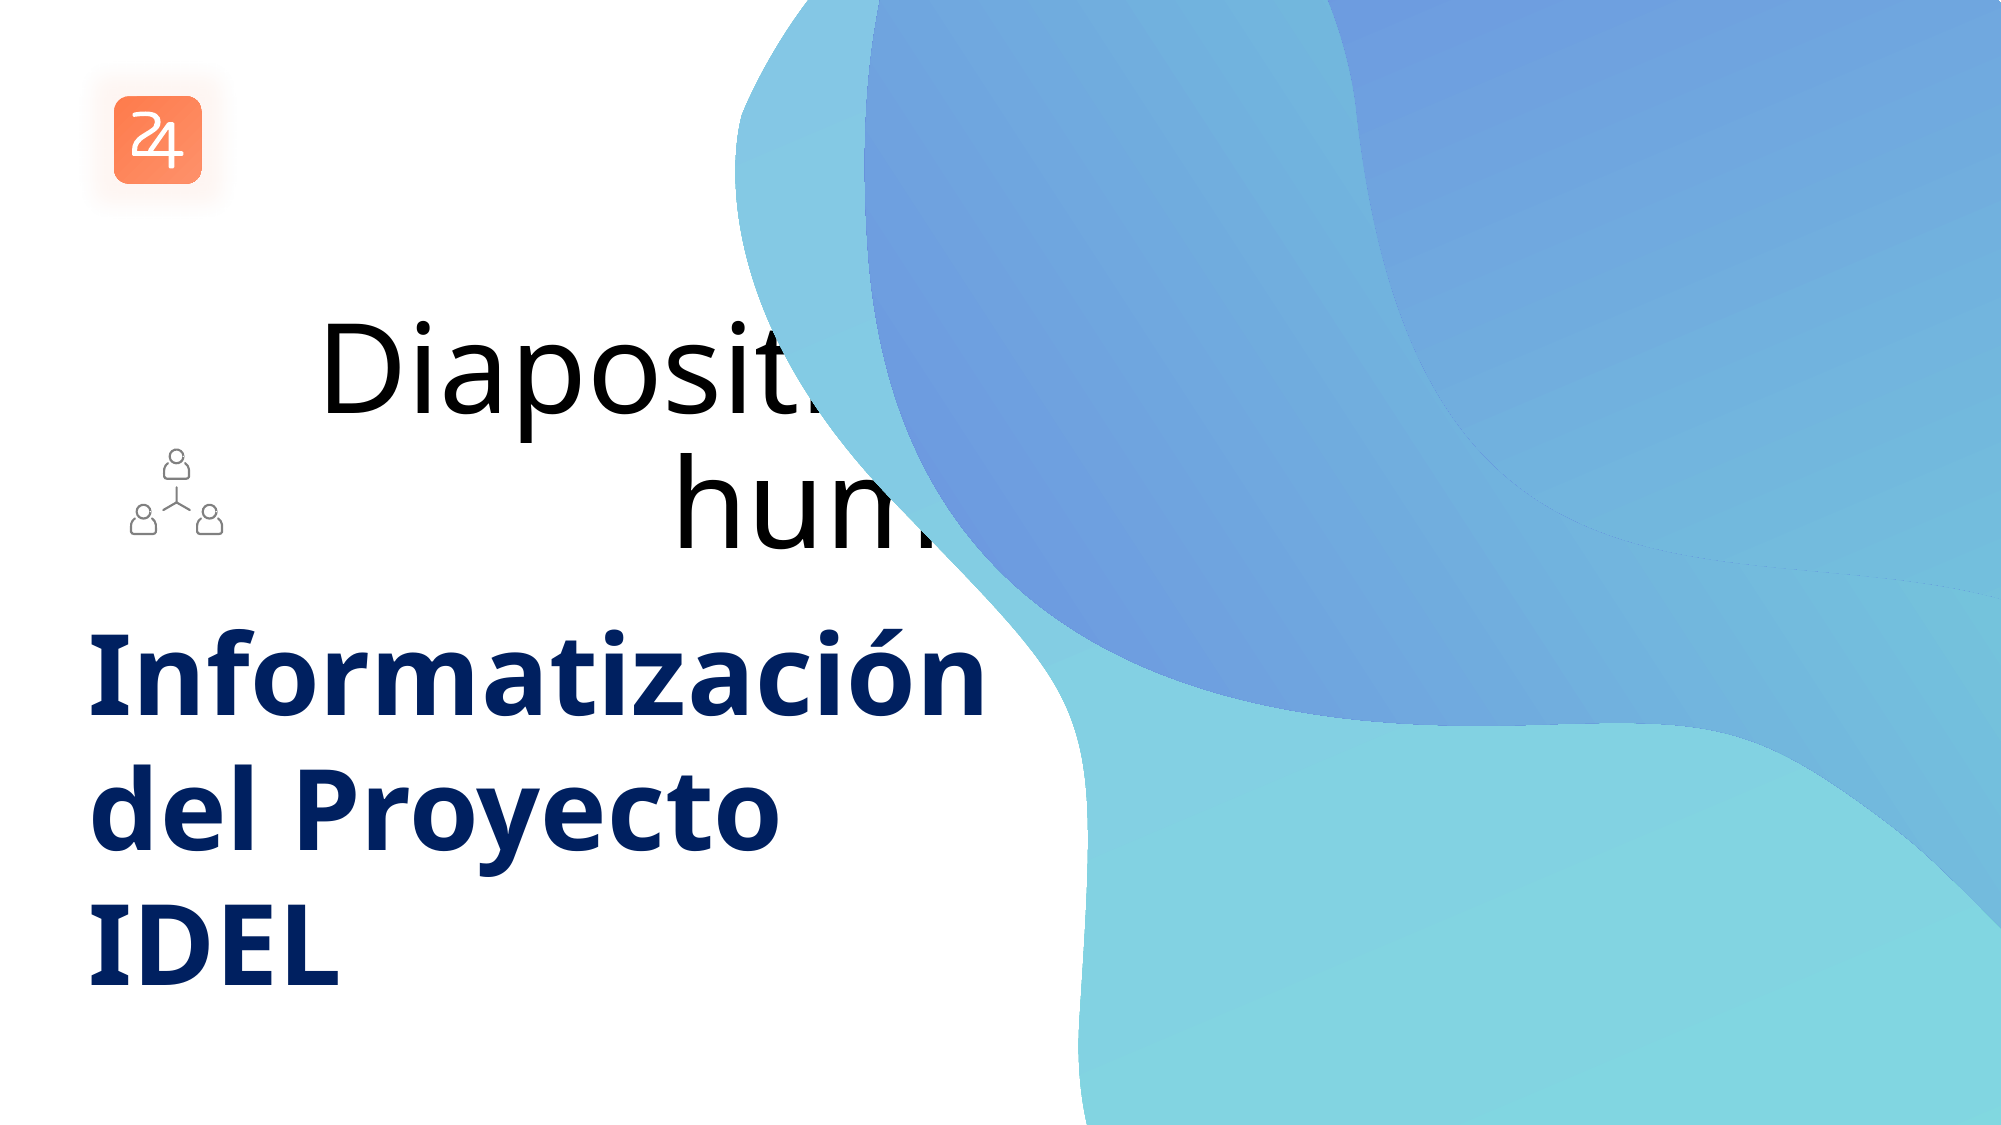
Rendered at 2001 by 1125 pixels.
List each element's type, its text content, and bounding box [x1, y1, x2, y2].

text_box Informatización del Proyecto IDEL [88, 602, 796, 1008]
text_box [796, 0, 2000, 1125]
title Diapositiva de recursos humanos 1 [249, 184, 796, 576]
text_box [114, 96, 202, 184]
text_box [129, 448, 224, 536]
